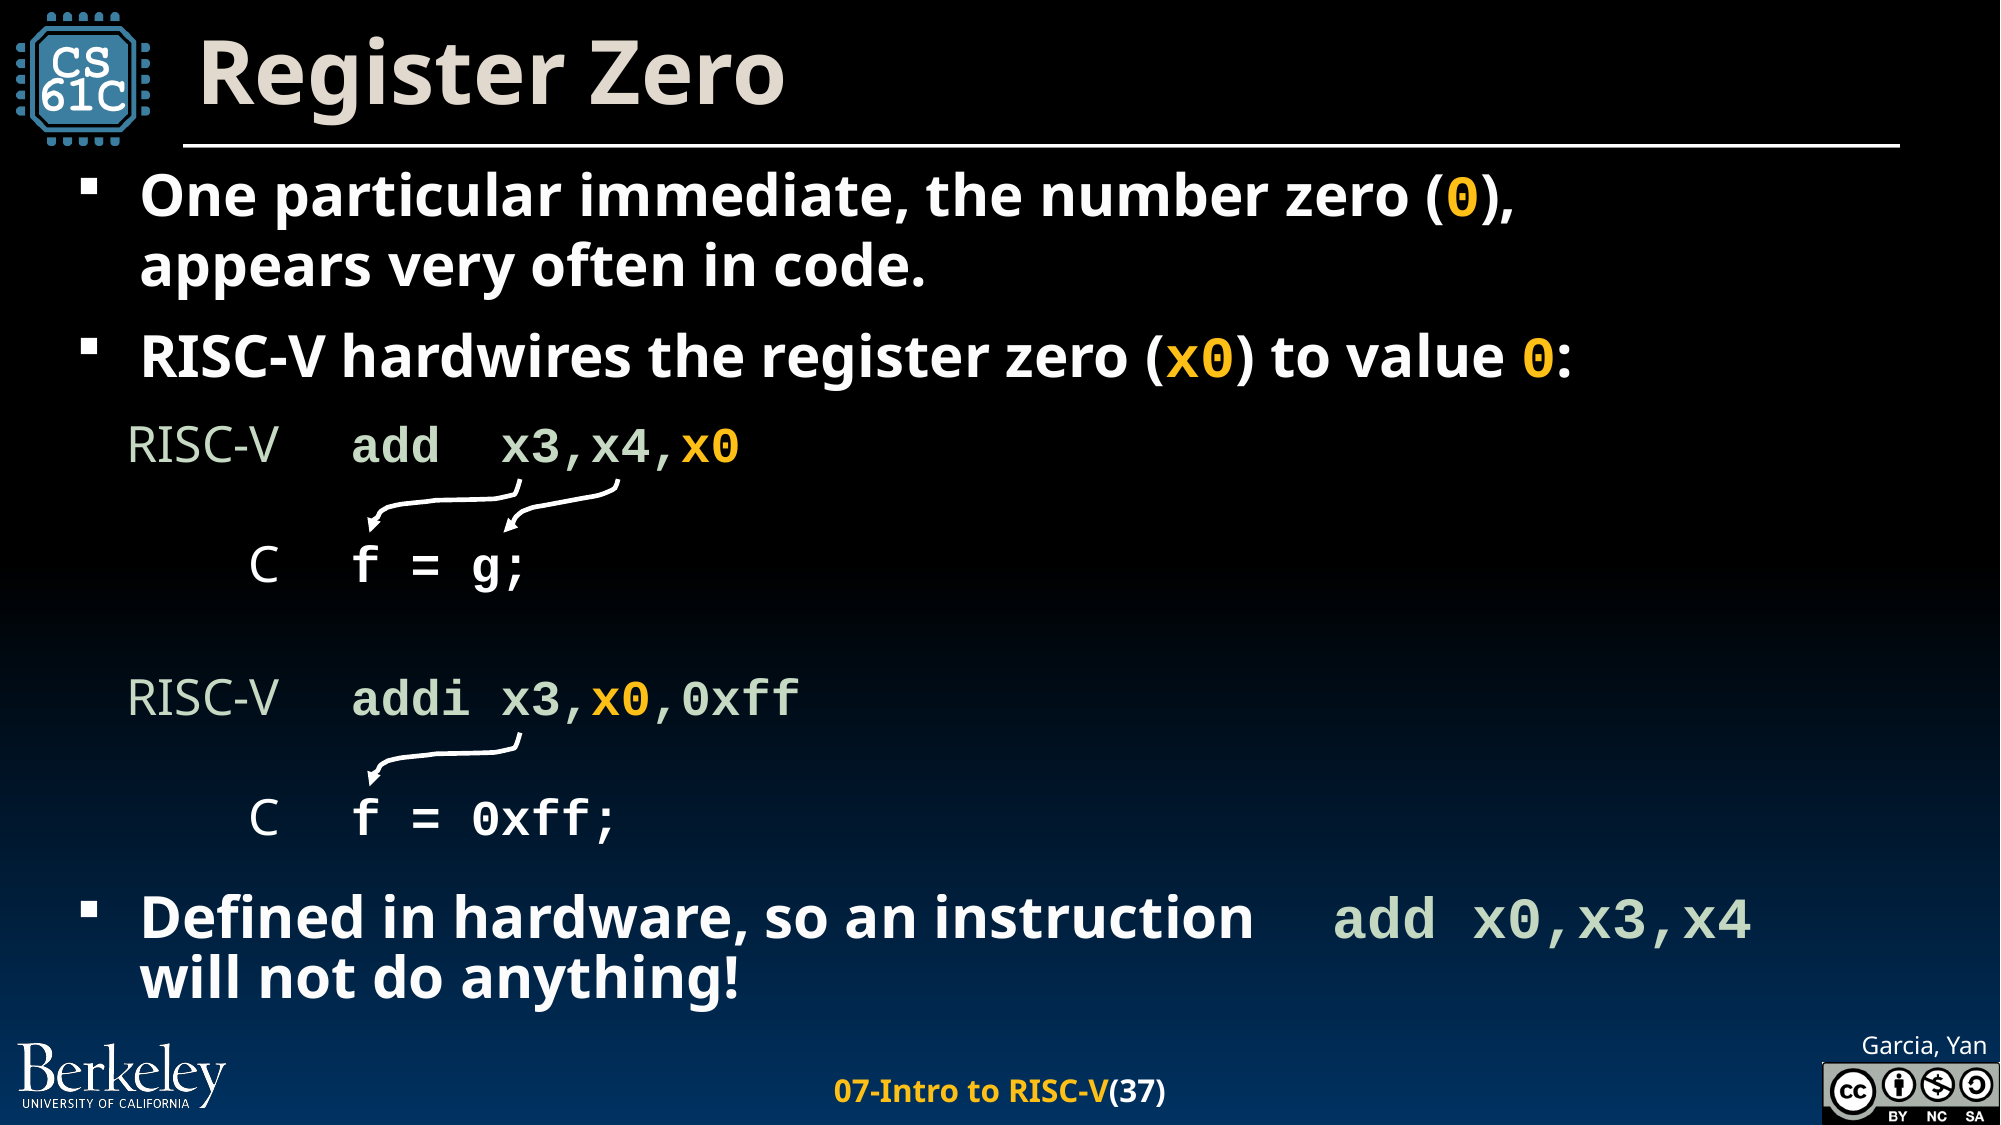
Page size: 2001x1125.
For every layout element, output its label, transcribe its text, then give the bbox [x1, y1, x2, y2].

title Register Zero [181, 12, 1906, 139]
text_box [367, 478, 521, 533]
list One particular immediate, the number zero (0), appears very often in code. RISC-V hardwires the register zero (x0) to value 0: Defined in hardware, so an instruction add x0,x3,x4 will not do anything! [47, 150, 1907, 1018]
text_box [367, 732, 521, 787]
text_box RISC-V C [112, 404, 295, 600]
text_box [503, 478, 619, 533]
picture [17, 1043, 226, 1108]
text_box RISC-V C [112, 658, 295, 854]
picture [16, 12, 150, 146]
text_box add x3,x4,x0 f = g; [335, 404, 756, 600]
picture [1822, 1062, 2000, 1125]
text_box addi x3,x0,0xff f = 0xff; [336, 658, 816, 854]
